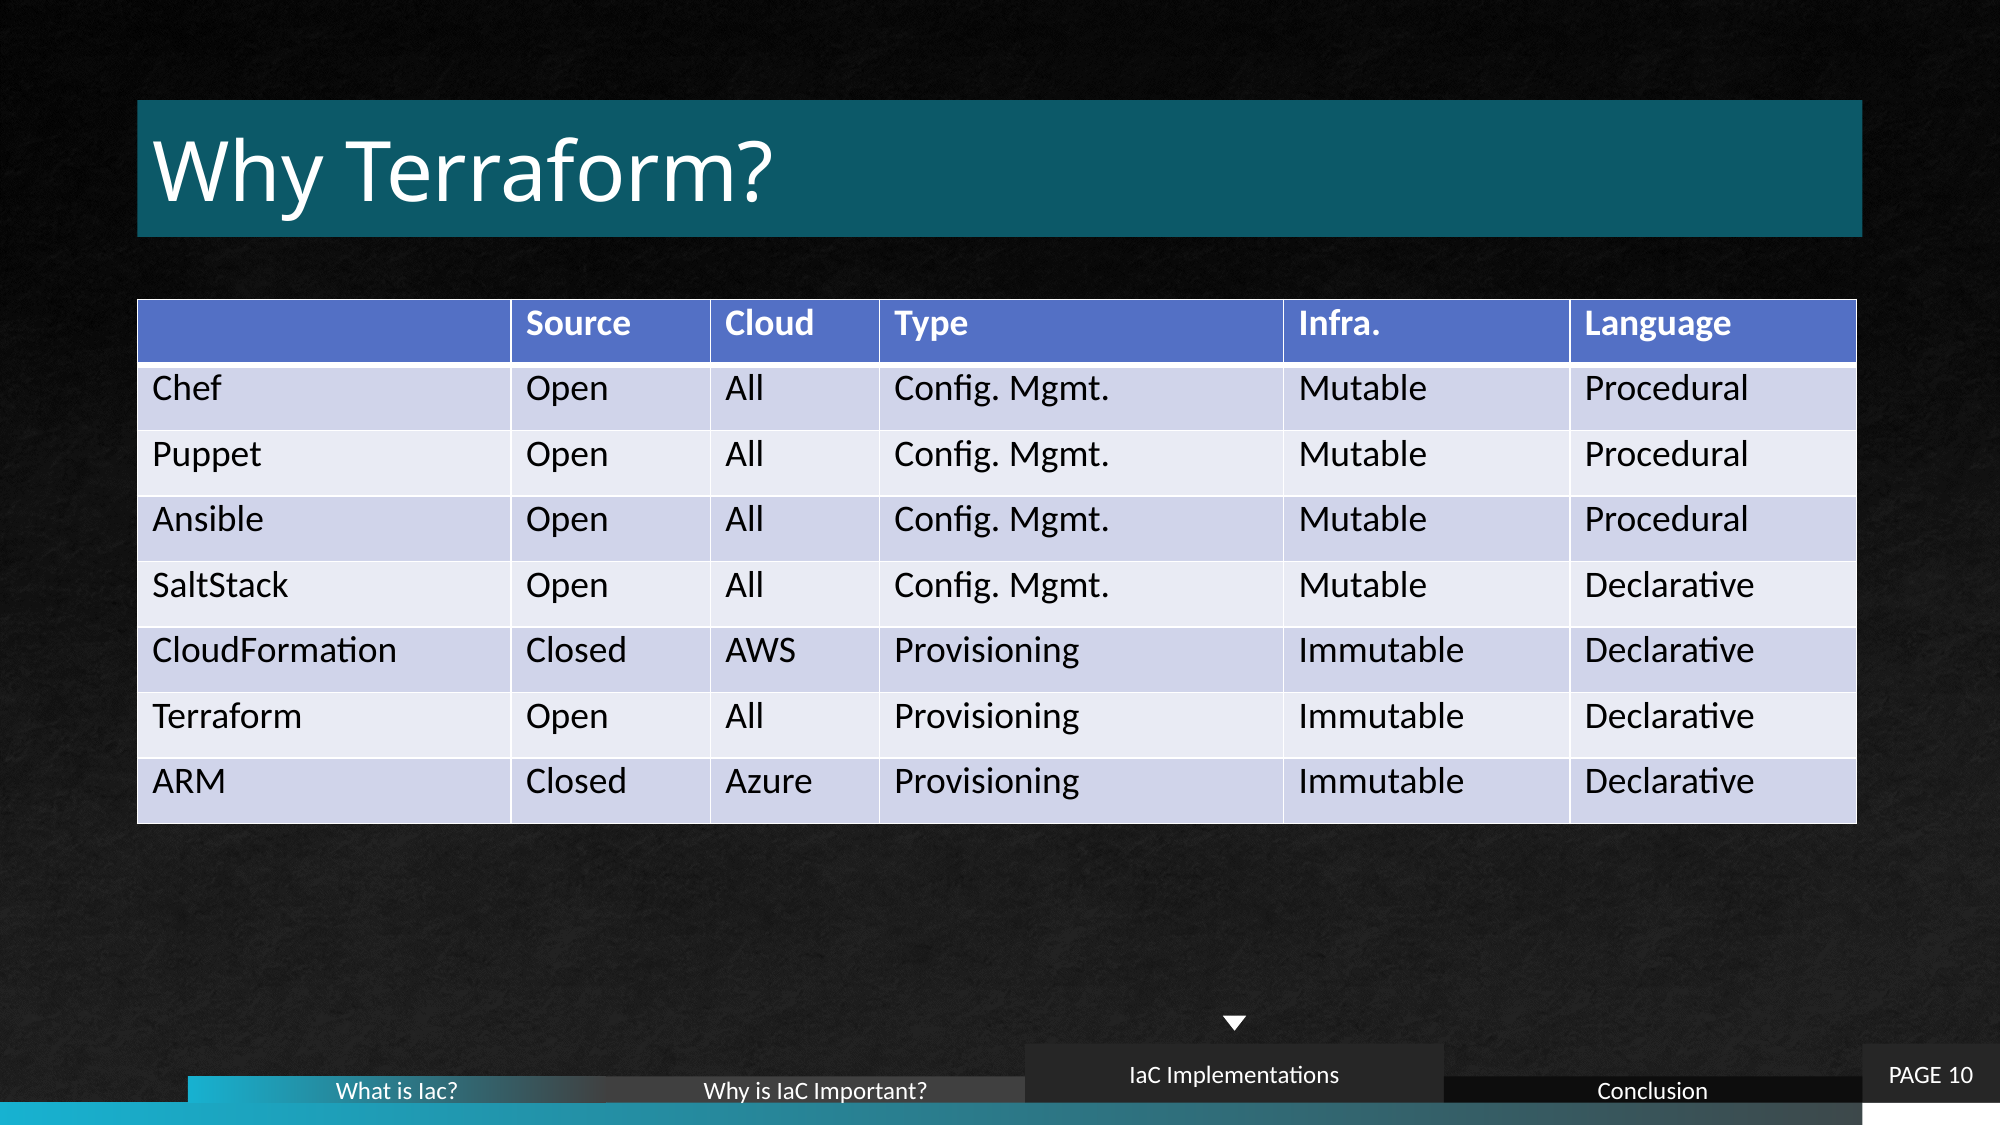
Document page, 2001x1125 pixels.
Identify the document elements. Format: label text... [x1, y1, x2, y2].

slide_number PAGE 10 [1862, 1043, 2000, 1103]
text_box IaC Implementations [1024, 1042, 1445, 1104]
picture [0, 0, 2000, 1103]
table_cell Declarative [1571, 759, 1856, 823]
table_header Infra. [1284, 300, 1569, 362]
table_cell Closed [512, 628, 710, 692]
table_cell Chef [138, 368, 510, 430]
text_box What is Iac? [187, 1075, 606, 1104]
table_cell Ansible [138, 497, 510, 561]
table_cell Immutable [1284, 759, 1569, 823]
table_cell Open [512, 693, 710, 757]
table_cell All [711, 562, 879, 626]
table_cell Provisioning [880, 628, 1283, 692]
table_cell All [711, 497, 879, 561]
table_header [138, 300, 510, 362]
table_cell Provisioning [880, 759, 1283, 823]
table_cell Procedural [1571, 497, 1856, 561]
table_cell ARM [138, 759, 510, 823]
table_cell Puppet [138, 431, 510, 495]
table_cell Azure [711, 759, 879, 823]
table_cell All [711, 693, 879, 757]
table_cell Declarative [1571, 562, 1856, 626]
table_cell Procedural [1571, 368, 1856, 430]
table_cell SaltStack [138, 562, 510, 626]
table_cell Mutable [1284, 497, 1569, 561]
table_cell Closed [512, 759, 710, 823]
table_header Source [512, 300, 710, 362]
table_cell Config. Mgmt. [880, 497, 1283, 561]
table_cell Terraform [138, 693, 510, 757]
text_box Conclusion [1443, 1075, 1863, 1104]
table_cell Provisioning [880, 693, 1283, 757]
table_cell Mutable [1284, 368, 1569, 430]
table_header Language [1571, 300, 1856, 362]
table_cell Immutable [1284, 693, 1569, 757]
table_cell Config. Mgmt. [880, 368, 1283, 430]
table_cell AWS [711, 628, 879, 692]
table_cell Open [512, 431, 710, 495]
table_cell Config. Mgmt. [880, 431, 1283, 495]
table_cell Mutable [1284, 431, 1569, 495]
table_cell Procedural [1571, 431, 1856, 495]
text_box Why is IaC Important? [606, 1075, 1024, 1104]
table_cell Open [512, 368, 710, 430]
table_cell All [711, 368, 879, 430]
table_header Type [880, 300, 1283, 362]
title Why Terraform? [137, 100, 1863, 237]
table_cell Mutable [1284, 562, 1569, 626]
table_cell All [711, 431, 879, 495]
table_cell Immutable [1284, 628, 1569, 692]
table_cell Open [512, 497, 710, 561]
table_cell Open [512, 562, 710, 626]
table_cell Declarative [1571, 693, 1856, 757]
table_cell CloudFormation [138, 628, 510, 692]
table_cell Declarative [1571, 628, 1856, 692]
table_cell Config. Mgmt. [880, 562, 1283, 626]
table_header Cloud [711, 300, 879, 362]
text_box [1220, 1014, 1249, 1033]
